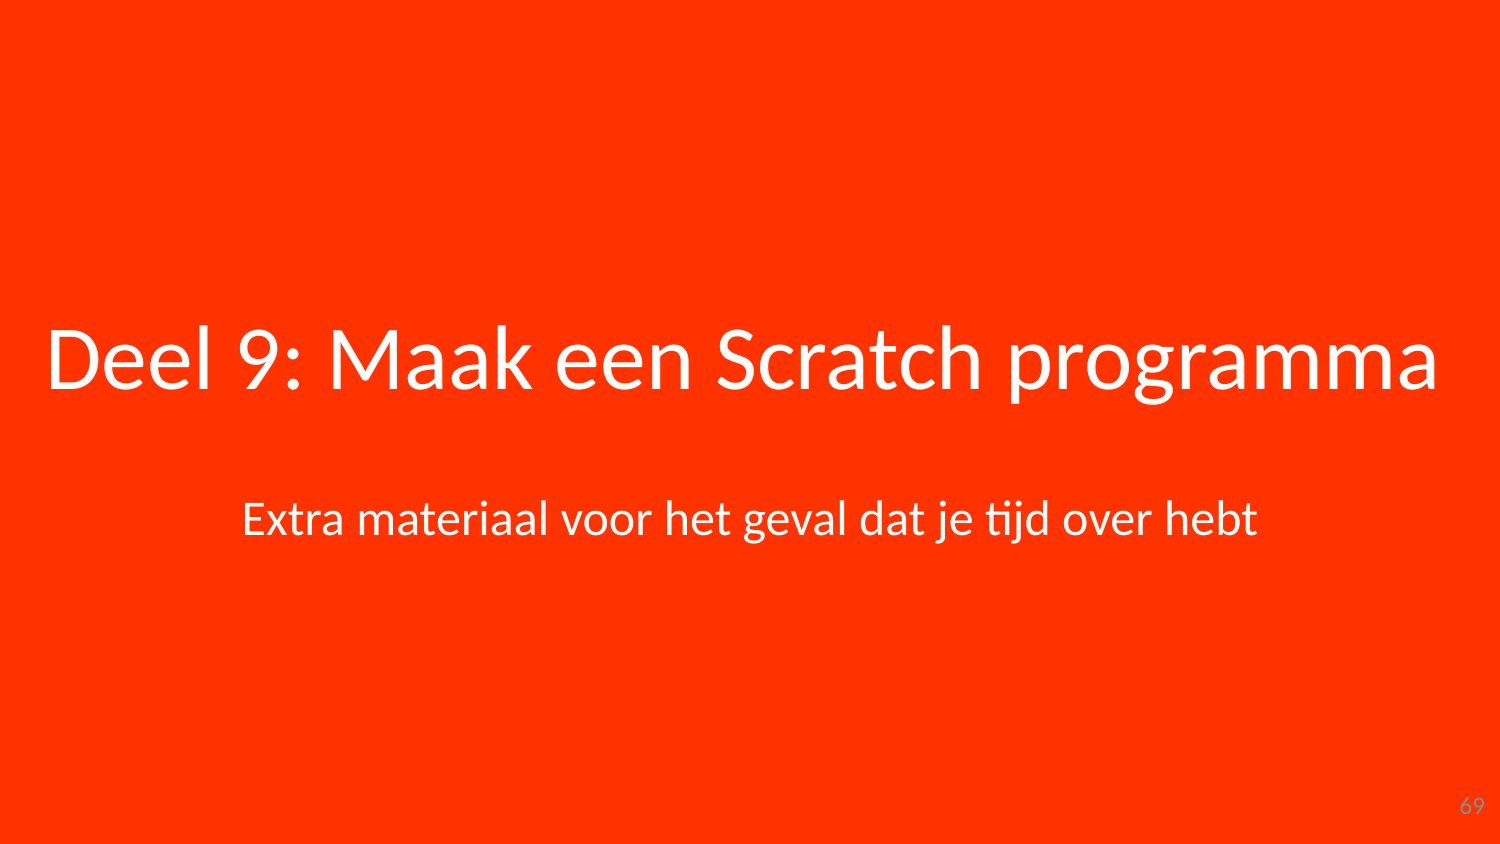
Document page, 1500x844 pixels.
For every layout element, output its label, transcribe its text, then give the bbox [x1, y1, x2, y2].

slide_number 69 [1415, 782, 1500, 828]
title Deel 9: Maak een Scratch programma [17, 262, 1471, 443]
subtitle Extra materiaal voor het geval dat je tijd over hebt [225, 478, 1275, 694]
